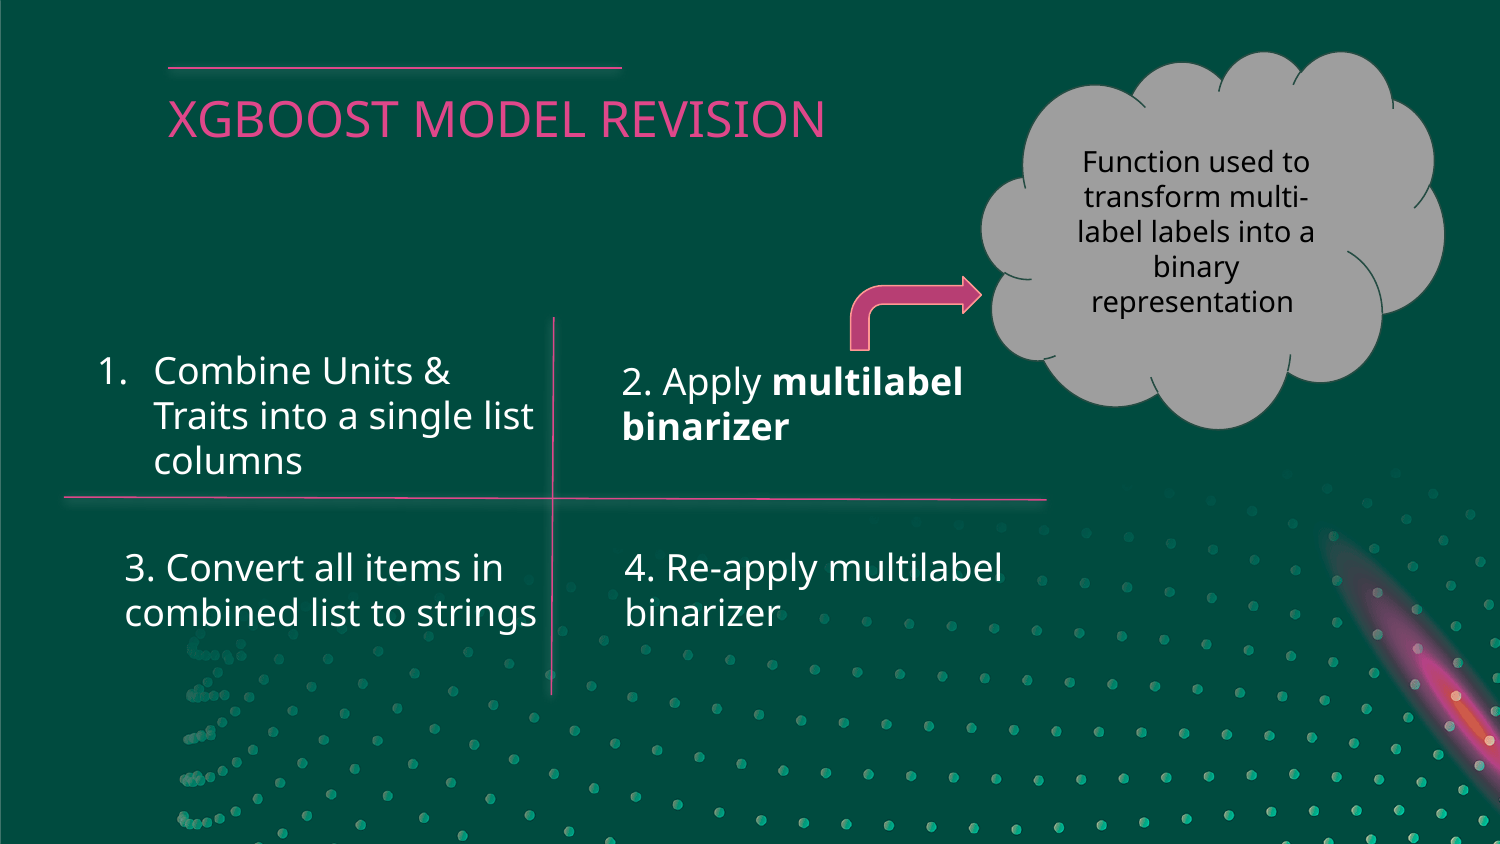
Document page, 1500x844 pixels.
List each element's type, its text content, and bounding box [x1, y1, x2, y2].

subtitle 2. Apply multilabel binarizer [606, 342, 1060, 442]
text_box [559, 496, 1047, 500]
subtitle 4. Re-apply multilabel binarizer [609, 528, 1057, 628]
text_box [63, 496, 546, 500]
text_box [850, 276, 982, 351]
text_box Function used to transform multi-label labels into a binary representation [980, 51, 1445, 430]
subtitle 3. Convert all items in combined list to strings [109, 528, 546, 628]
picture [0, 0, 1500, 844]
title XGBOOST MODEL REVISION [153, 72, 982, 228]
subtitle Combine Units & Traits into a single list columns [63, 332, 546, 432]
